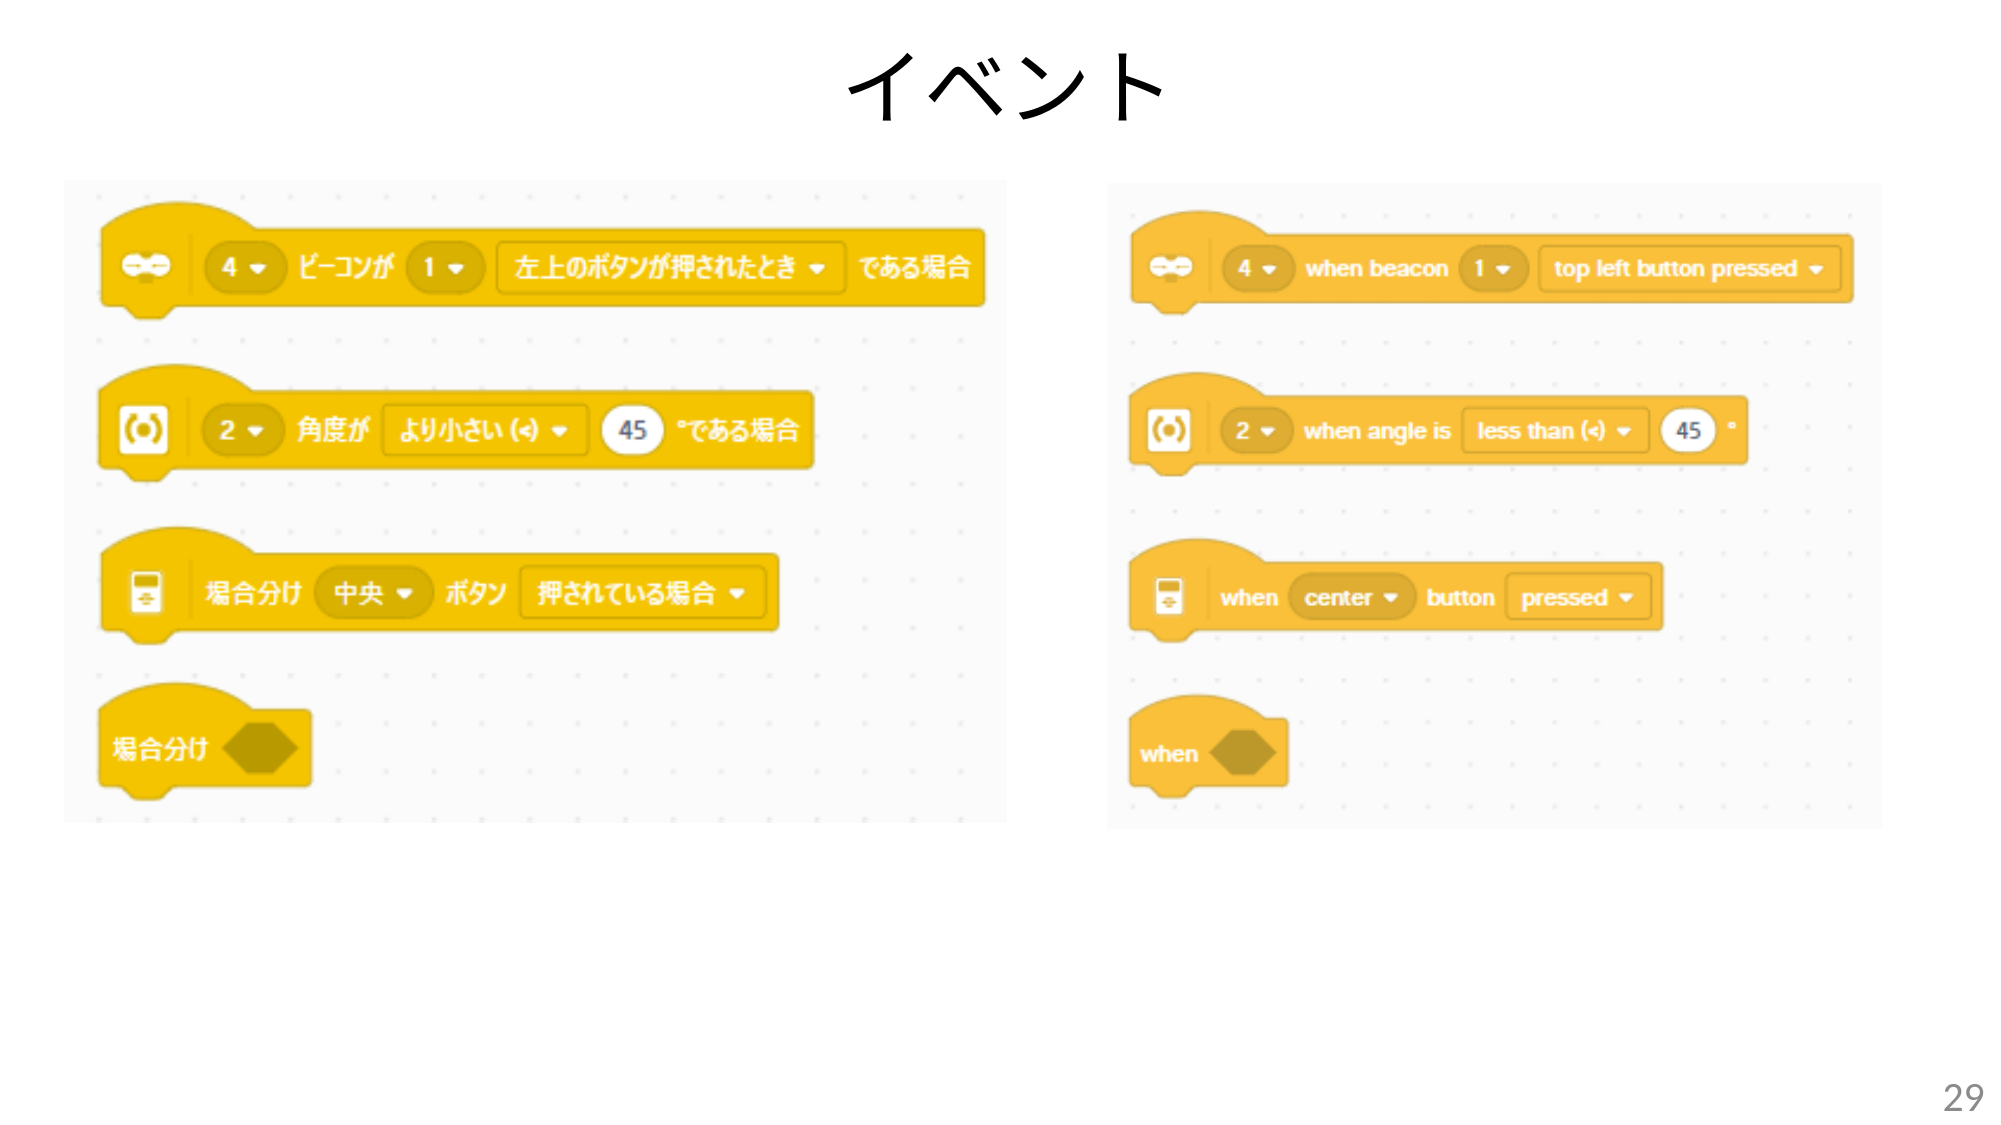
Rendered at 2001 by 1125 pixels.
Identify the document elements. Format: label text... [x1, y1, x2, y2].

slide_number 29 [1881, 1065, 2000, 1125]
title イベント [55, 14, 1961, 157]
picture [1106, 183, 1882, 830]
picture [64, 180, 1007, 823]
